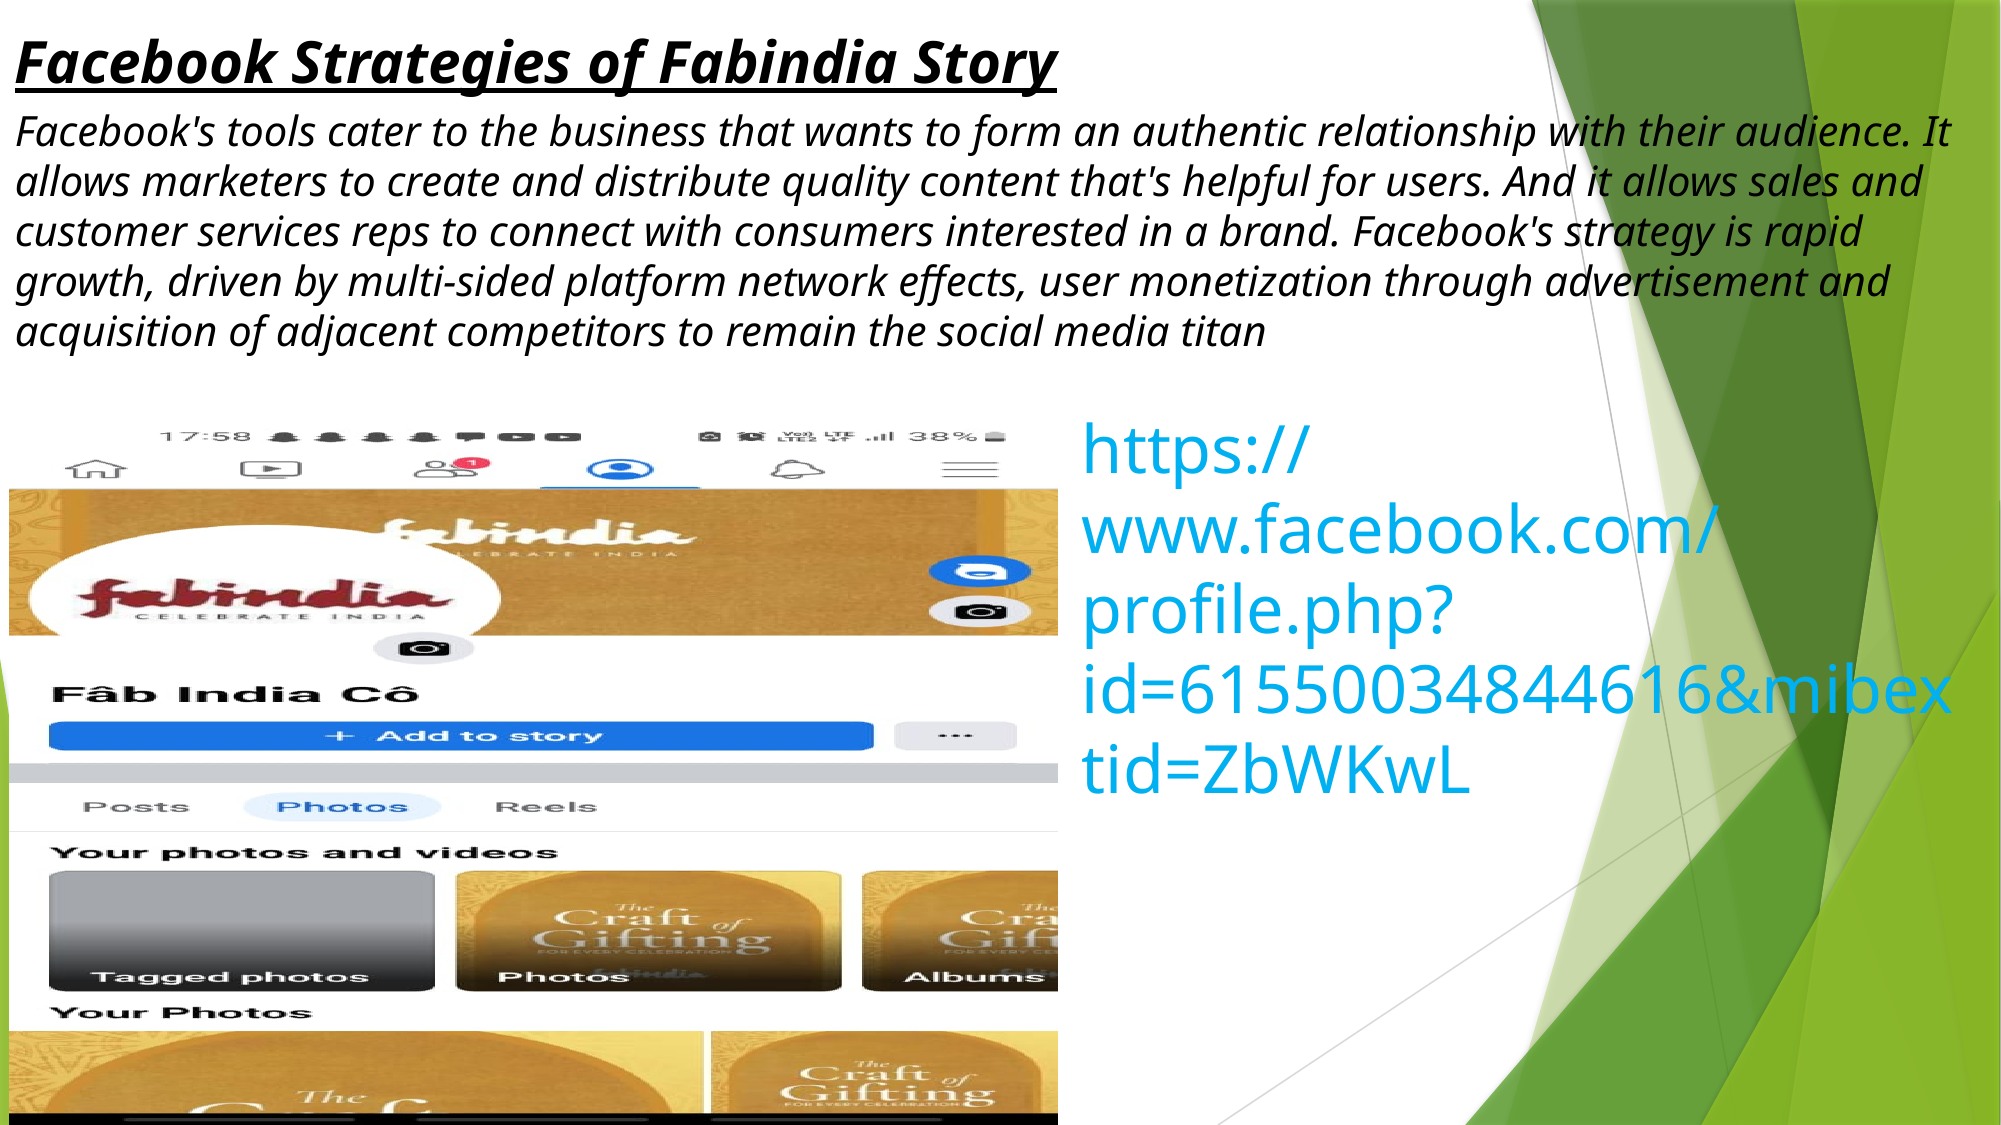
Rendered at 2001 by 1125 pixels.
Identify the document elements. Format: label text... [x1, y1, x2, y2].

text_box Facebook's tools cater to the business that wants to form an authentic relationship with their audience. It allows marketers to create and distribute quality content that's helpful for users. And it allows sales and customer services reps to connect with consumers interested in a brand. Facebook's strategy is rapid growth, driven by multi-sided platform network effects, user monetization through advertisement and acquisition of adjacent competitors to remain the social media titan [0, 97, 1991, 363]
picture [9, 414, 1058, 1125]
text_box Facebook Strategies of Fabindia Story [0, 7, 1614, 97]
text_box https://www.facebook.com/profile.php?id=61550034844616&mibextid=ZbWKwL [1067, 399, 1991, 814]
